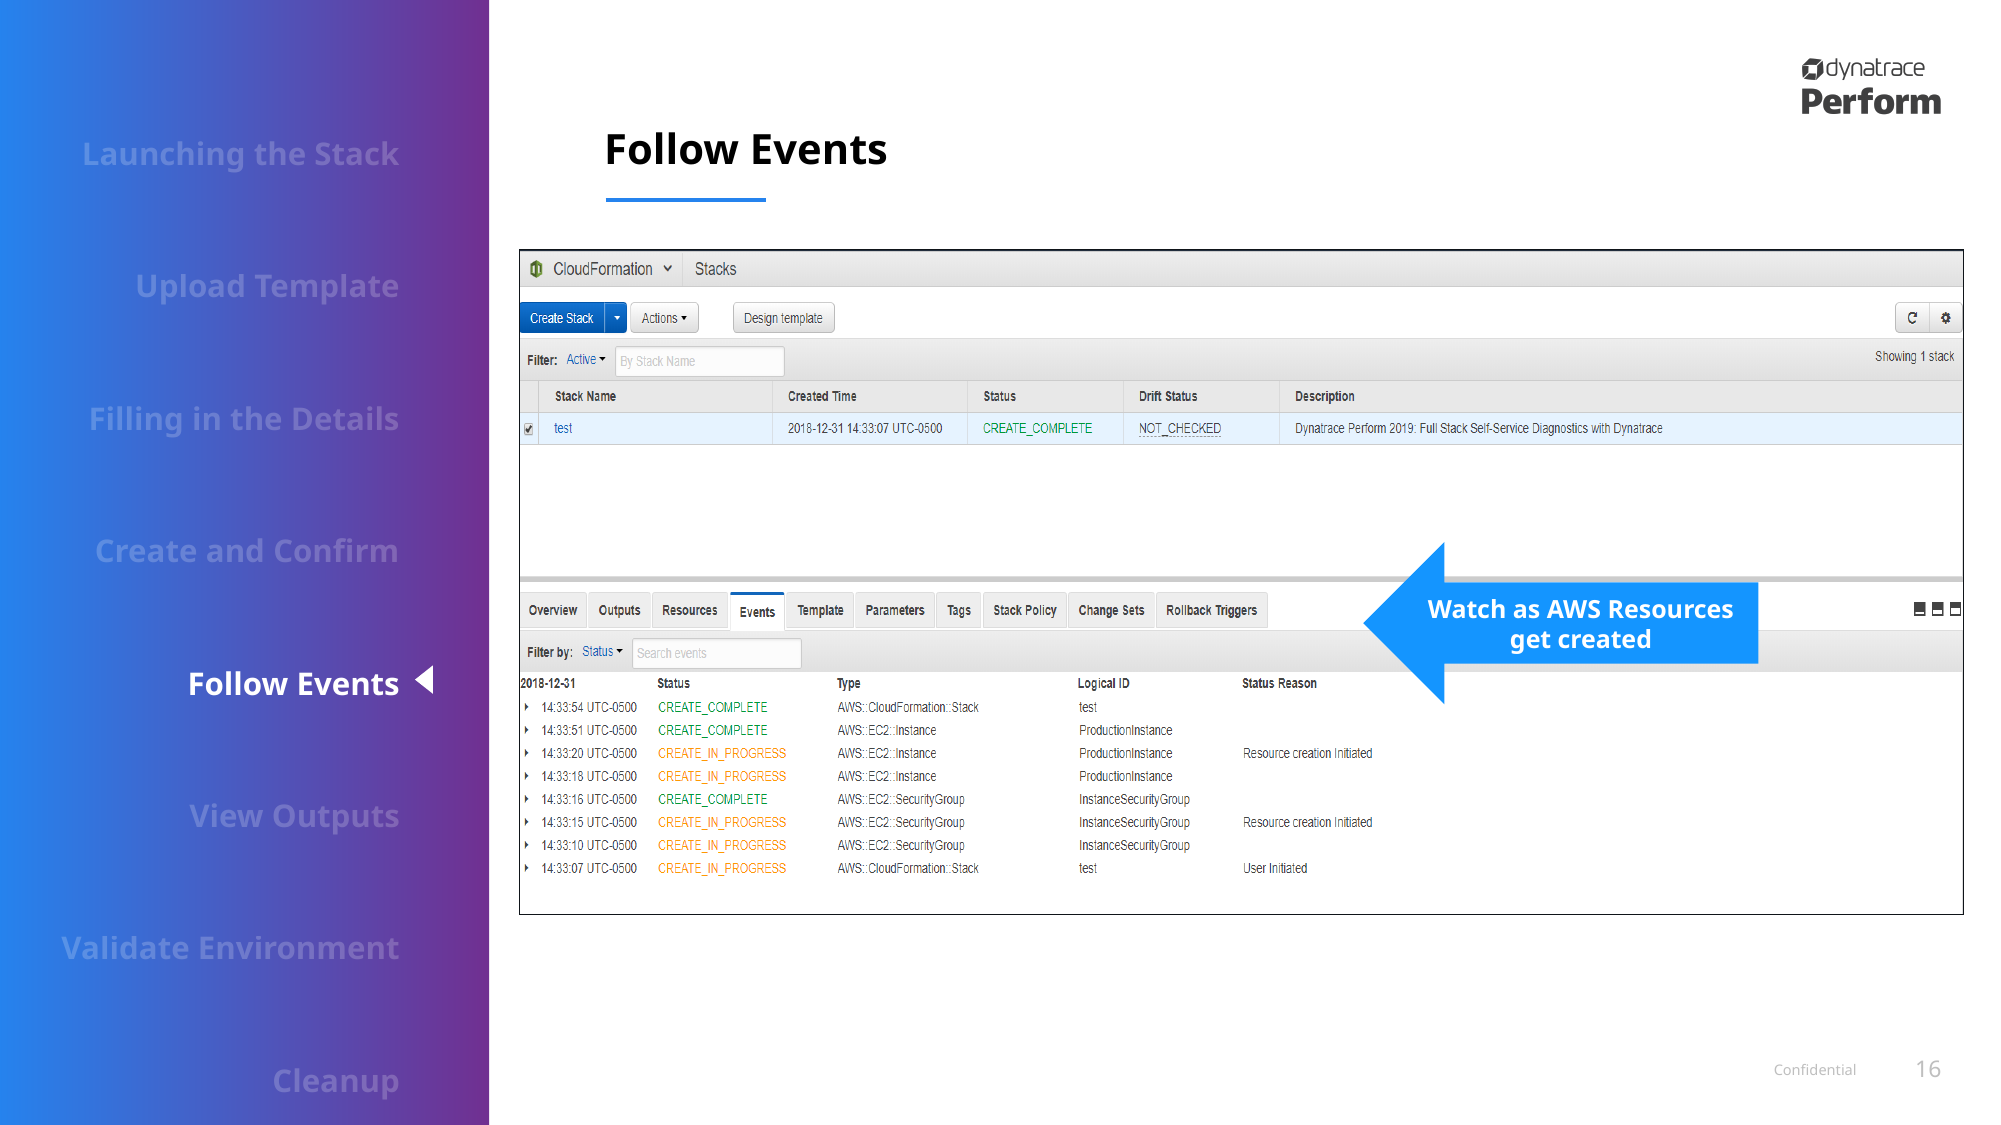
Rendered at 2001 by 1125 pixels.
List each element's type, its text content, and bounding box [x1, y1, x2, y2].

text_box [414, 664, 434, 695]
title Follow Events [589, 59, 1863, 181]
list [519, 249, 1964, 915]
picture [1797, 51, 1944, 125]
list Launching the Stack Upload Template Filling in the Details Create and Confirm Follow Events View Outputs Validate Environment Cleanup [18, 119, 415, 1014]
